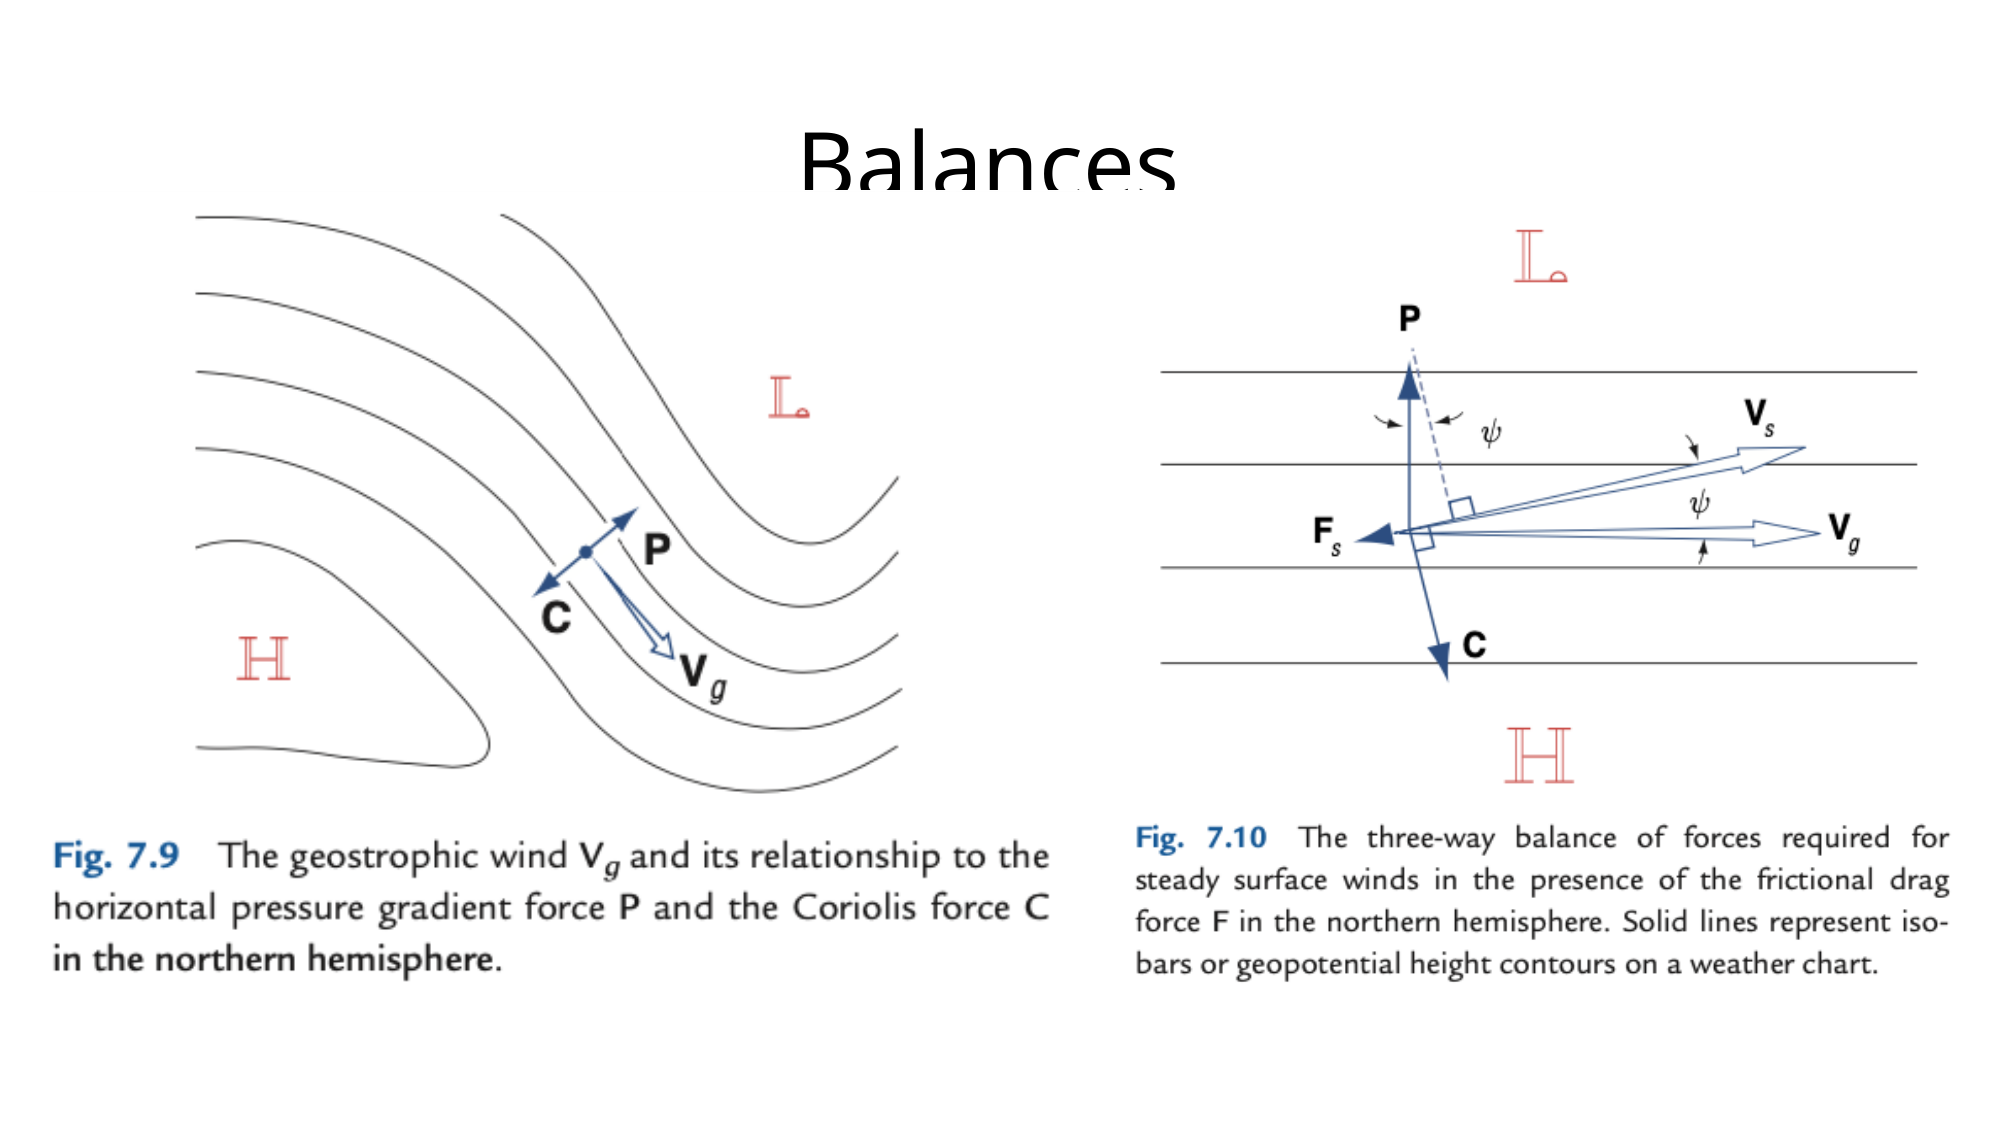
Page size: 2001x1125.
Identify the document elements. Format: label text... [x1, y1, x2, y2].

picture [27, 190, 1973, 1035]
title Balances [137, 59, 1863, 190]
